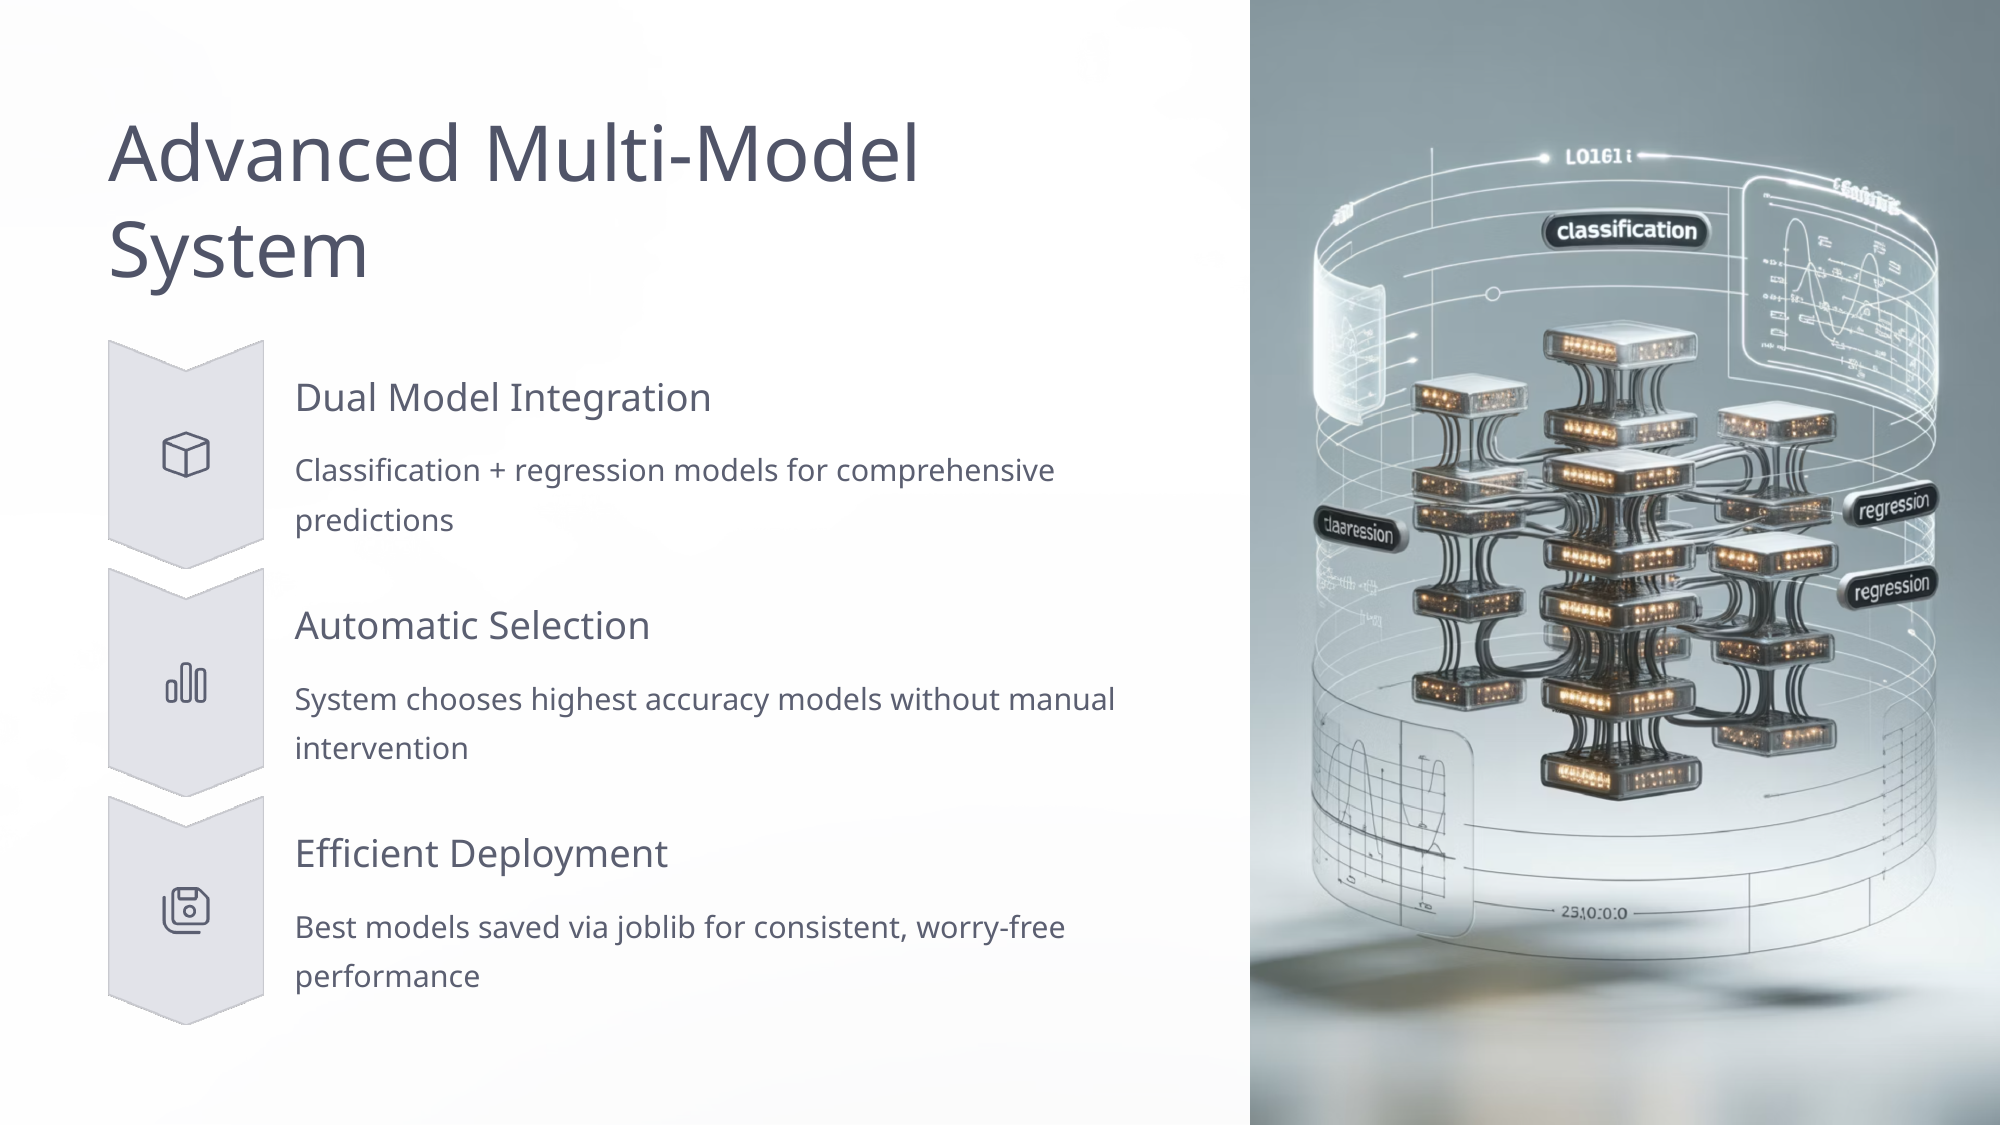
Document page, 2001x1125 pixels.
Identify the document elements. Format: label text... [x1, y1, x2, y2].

text_box System chooses highest accuracy models without manual intervention [294, 666, 1142, 766]
text_box Efficient Deployment [294, 827, 683, 877]
text_box Best models saved via joblib for consistent, worry-free performance [294, 894, 1142, 994]
text_box Advanced Multi-Model System [108, 99, 1142, 294]
text_box Automatic Selection [294, 599, 683, 648]
text_box Classification + regression models for comprehensive predictions [294, 438, 1142, 538]
text_box Dual Model Integration [294, 371, 710, 420]
picture [108, 340, 264, 1025]
picture [1249, 0, 2000, 1125]
